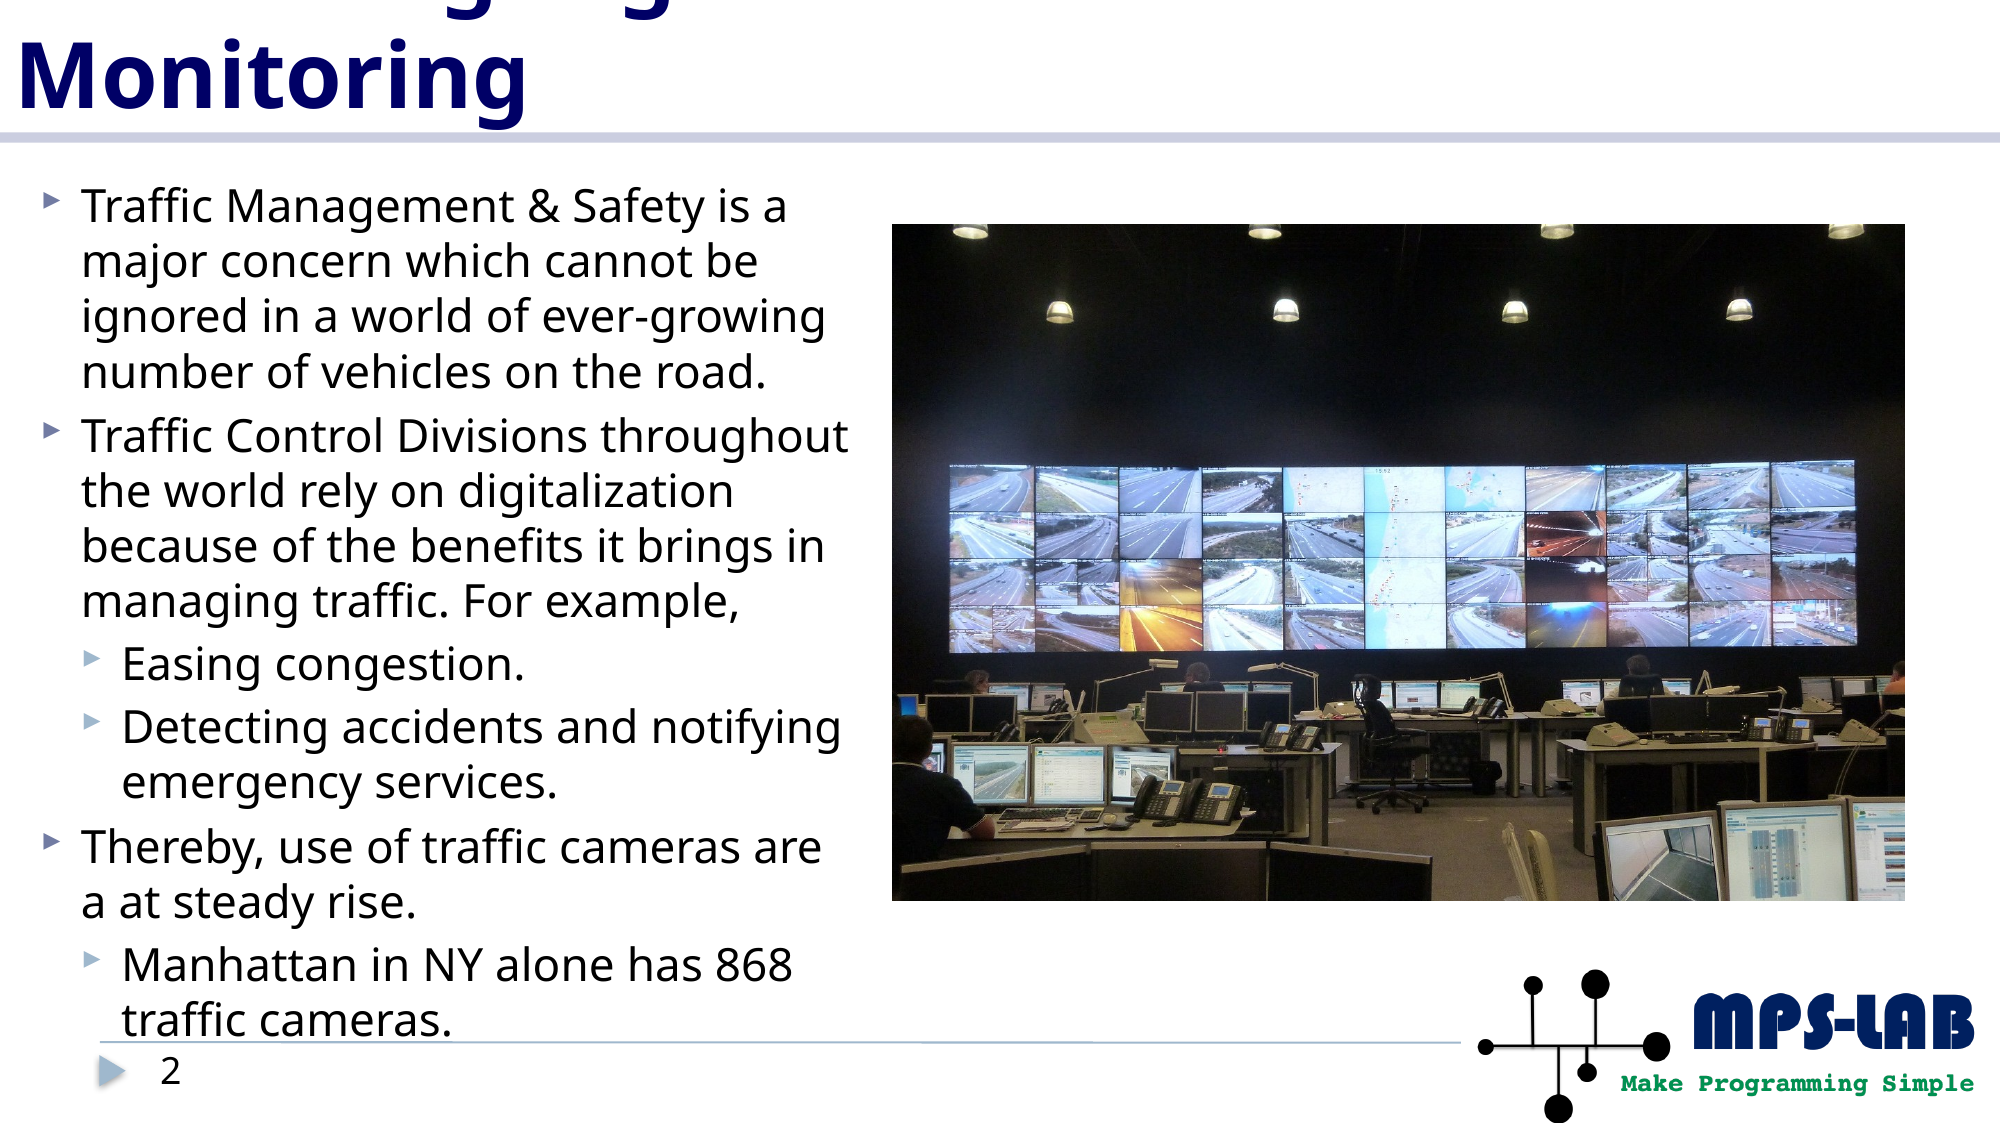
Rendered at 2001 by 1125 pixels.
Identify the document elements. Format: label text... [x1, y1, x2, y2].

picture [1477, 950, 2001, 1123]
slide_number 2 [145, 1039, 353, 1100]
title Increasing Digitization for Traffic Monitoring [0, 0, 2000, 134]
picture [892, 223, 1905, 901]
list Traffic Management & Safety is a major concern which cannot be ignored in a world of ever-growing number of vehicles on the road. Traffic Control Divisions throughout the world rely on digitalization because of the benefits it brings in managing traffic. For example, Easing congestion. Detecting accidents and notifying emergency services. Thereby, use of traffic cameras are a at steady rise. Manhattan in NY alone has 868 traffic cameras. [25, 169, 868, 1079]
